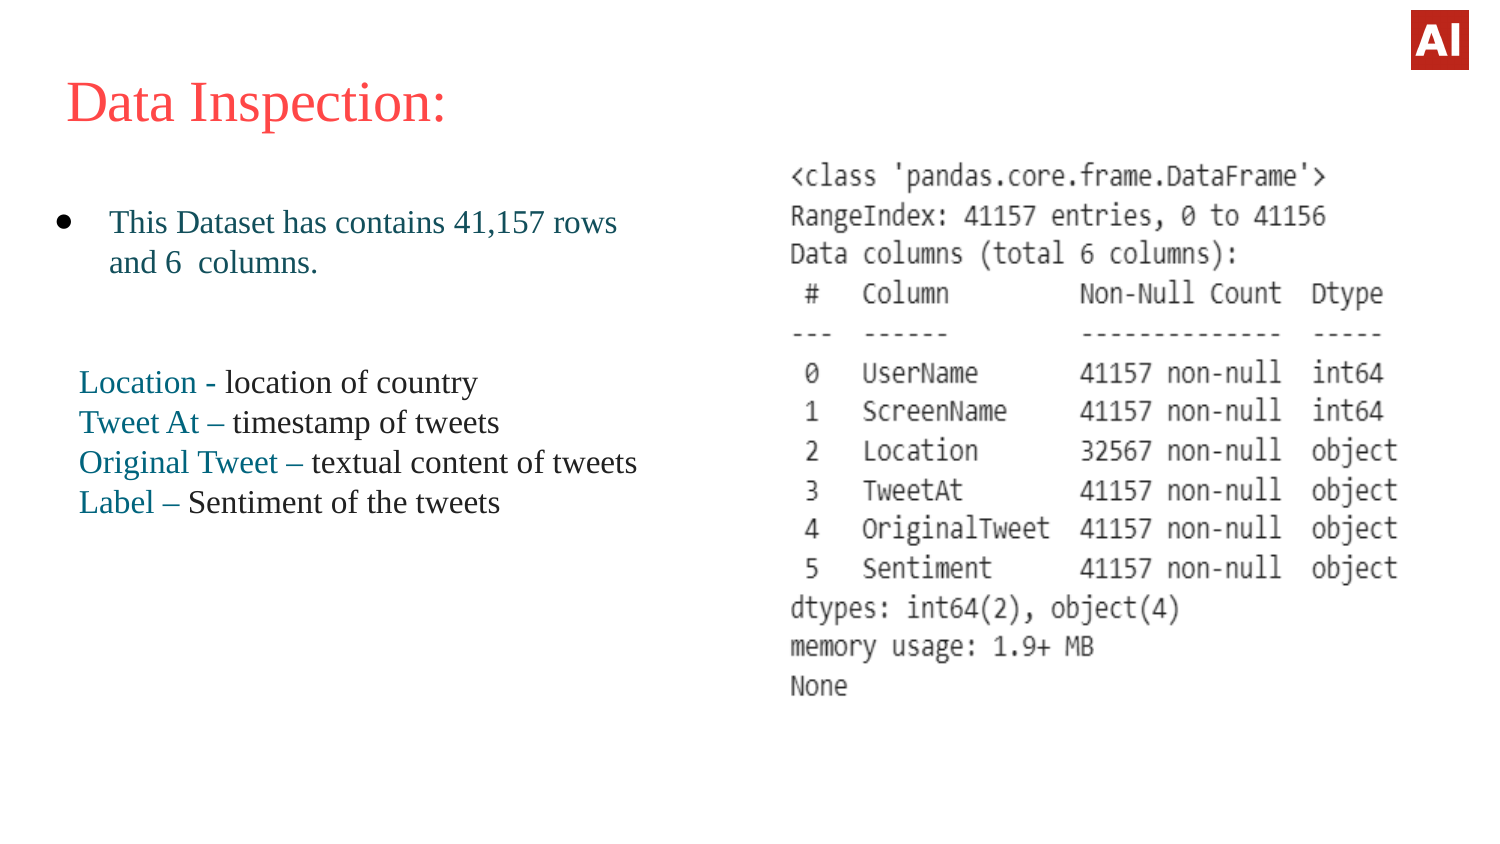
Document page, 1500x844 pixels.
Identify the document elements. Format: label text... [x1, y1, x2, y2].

picture [1411, 10, 1469, 70]
picture [777, 141, 1428, 726]
text_box This Dataset has contains 41,157 rows and 6 columns. Location - location of country Tweet At – timestamp of tweets Original Tweet – textual content of tweets Label – Sentiment of the tweets [51, 198, 696, 641]
title Data Inspection: [64, 61, 473, 198]
